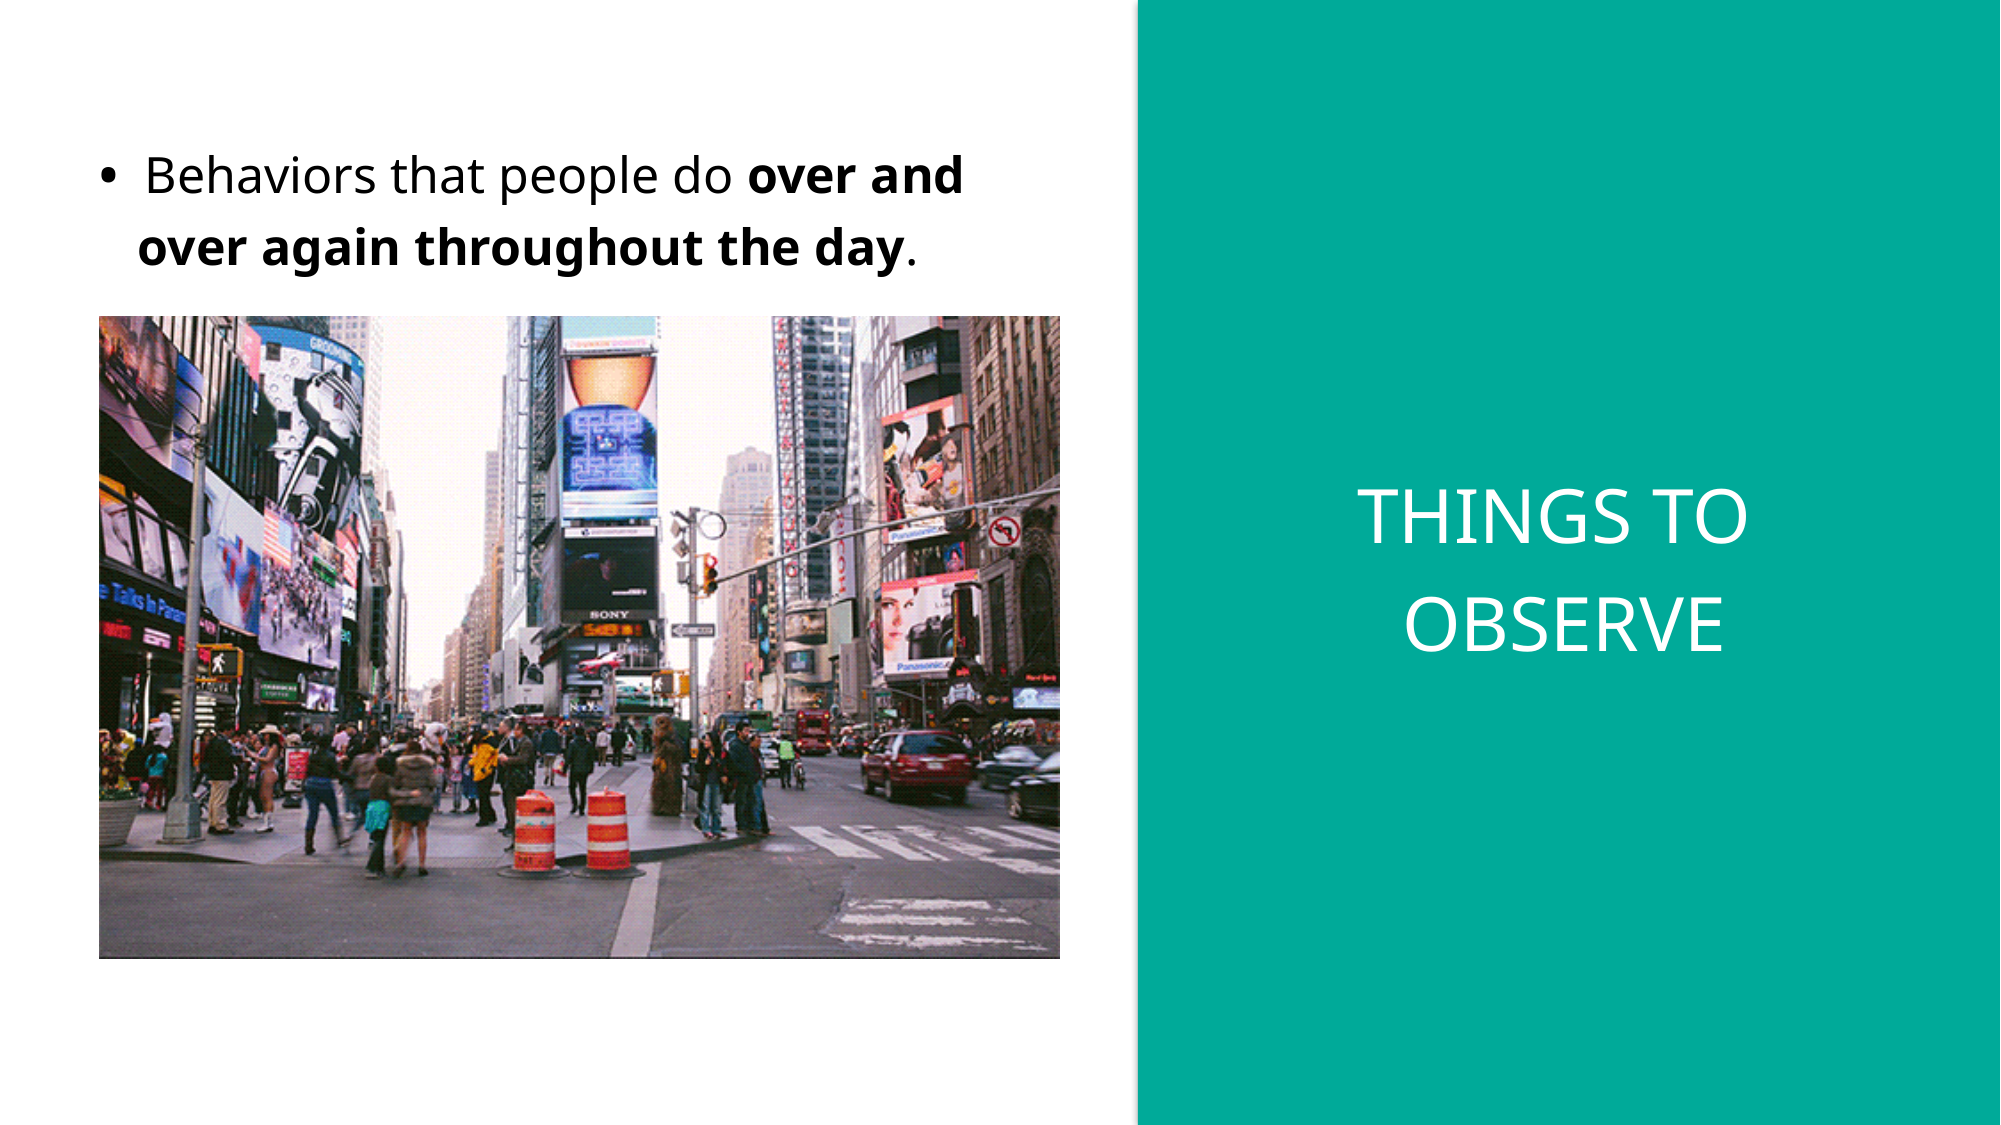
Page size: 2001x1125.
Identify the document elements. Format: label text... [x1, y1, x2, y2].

picture [99, 316, 1061, 959]
text_box • Behaviors that people do over and over again throughout the day. [99, 124, 1096, 413]
text_box [1137, 0, 2000, 1125]
text_box THINGS TO OBSERVE [1142, 443, 2000, 682]
